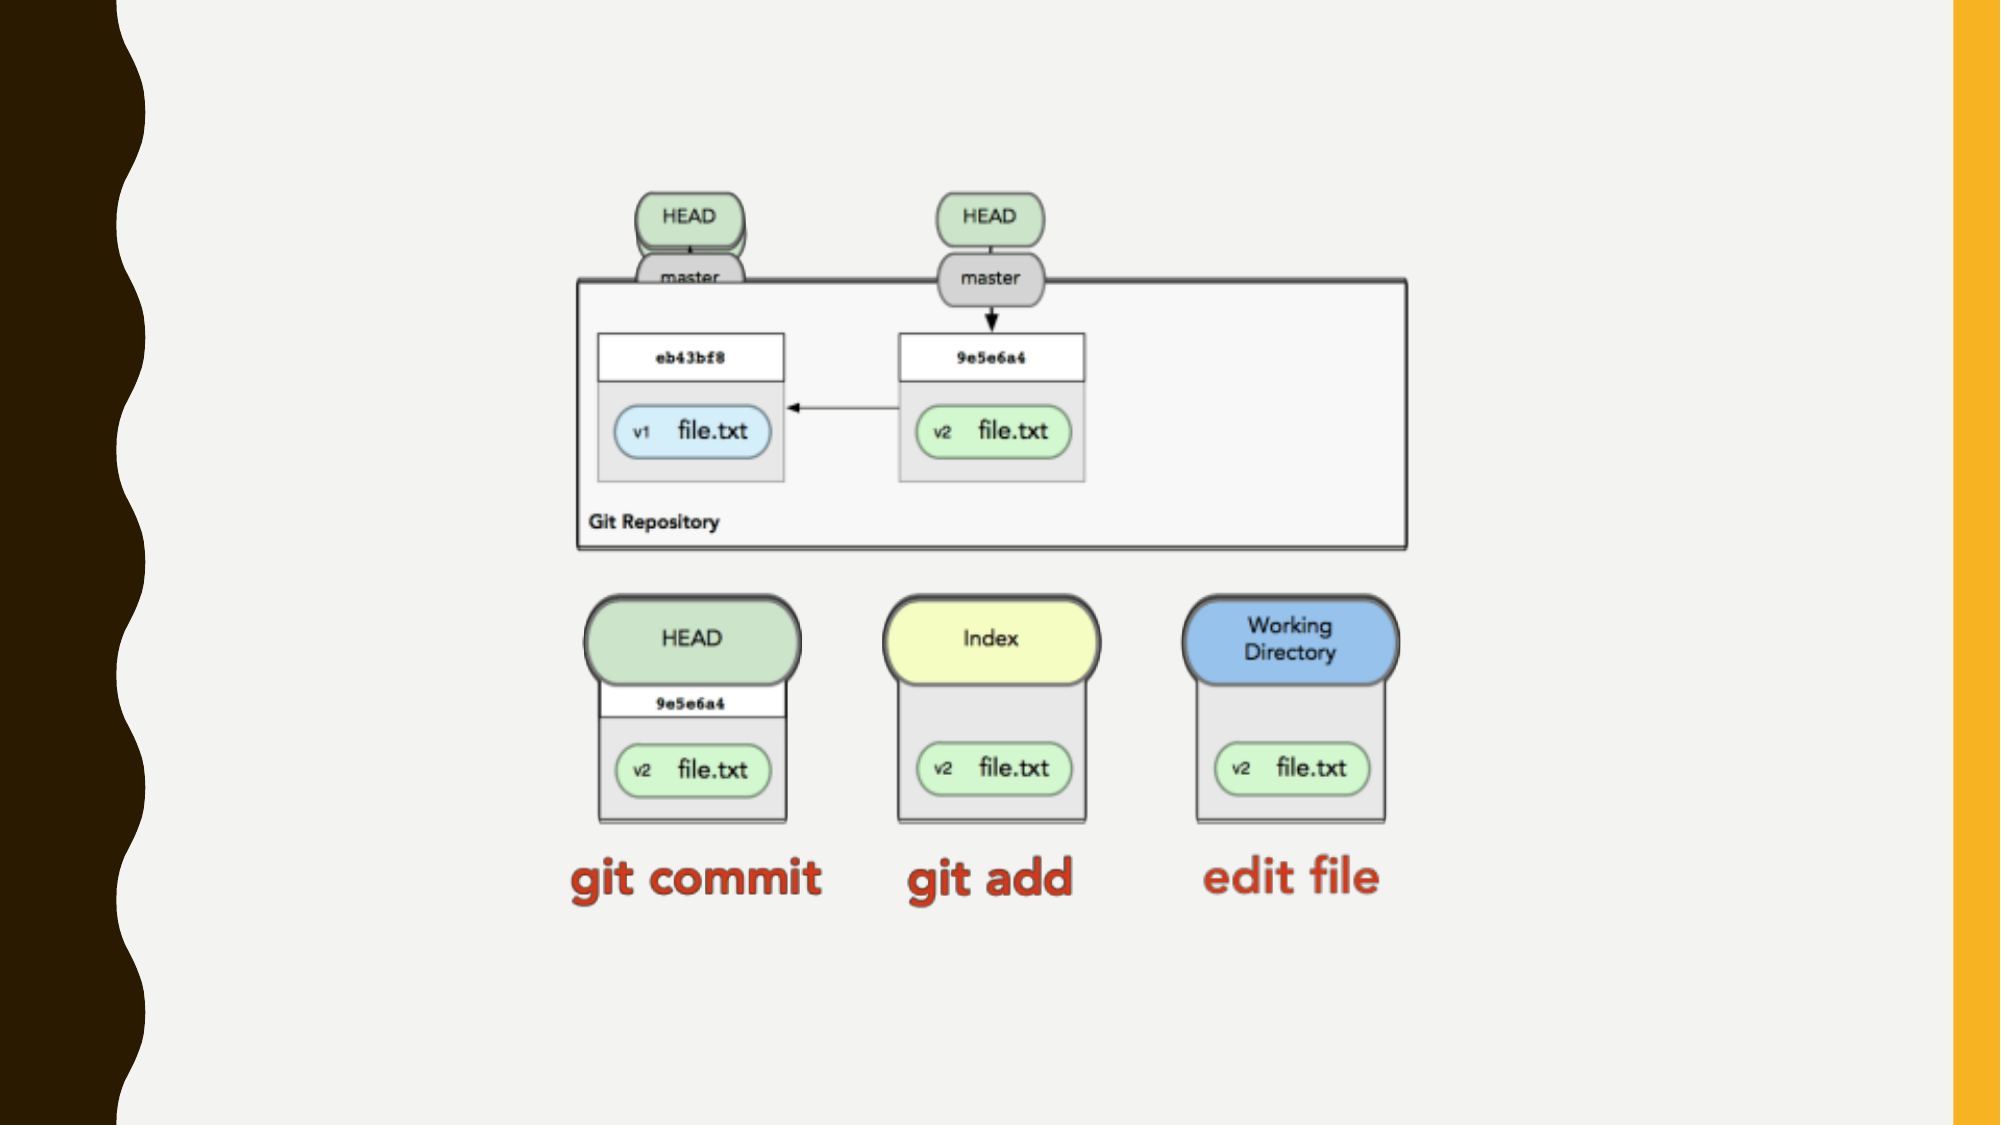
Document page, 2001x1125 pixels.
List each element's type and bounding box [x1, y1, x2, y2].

picture [479, 181, 1521, 952]
